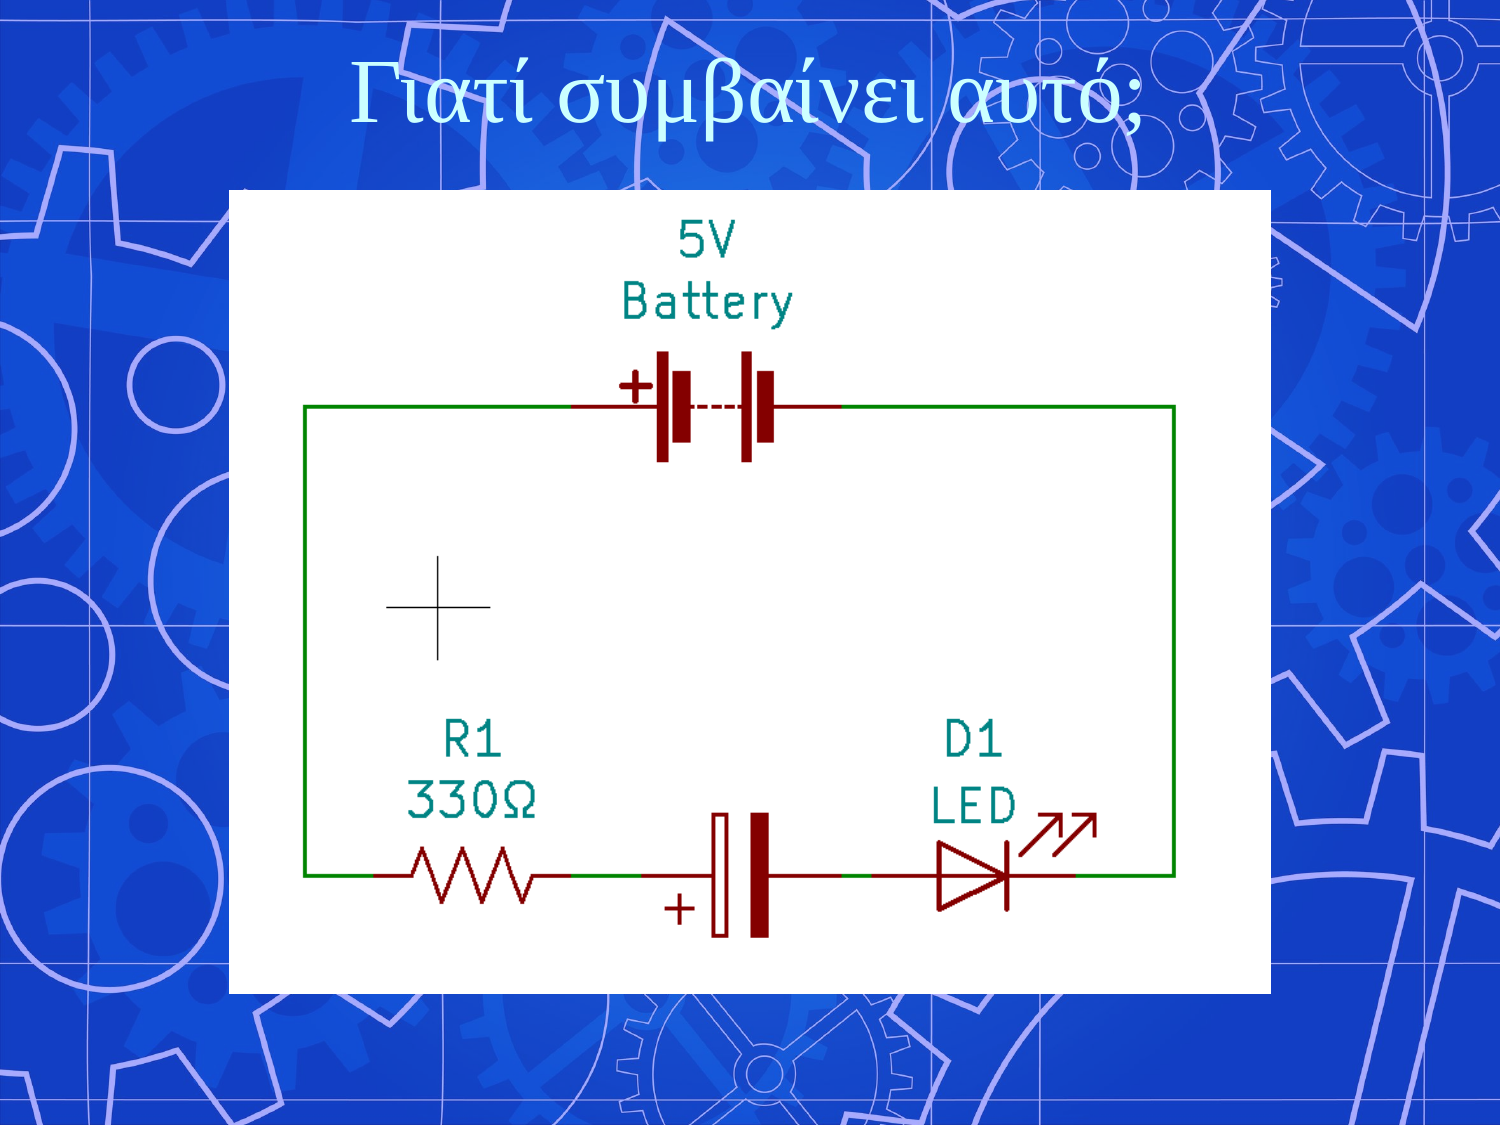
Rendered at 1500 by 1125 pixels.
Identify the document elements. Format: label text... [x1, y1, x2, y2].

picture [0, 0, 1500, 1125]
text_box Γιατί συμβαίνει αυτό; [47, 28, 1453, 143]
